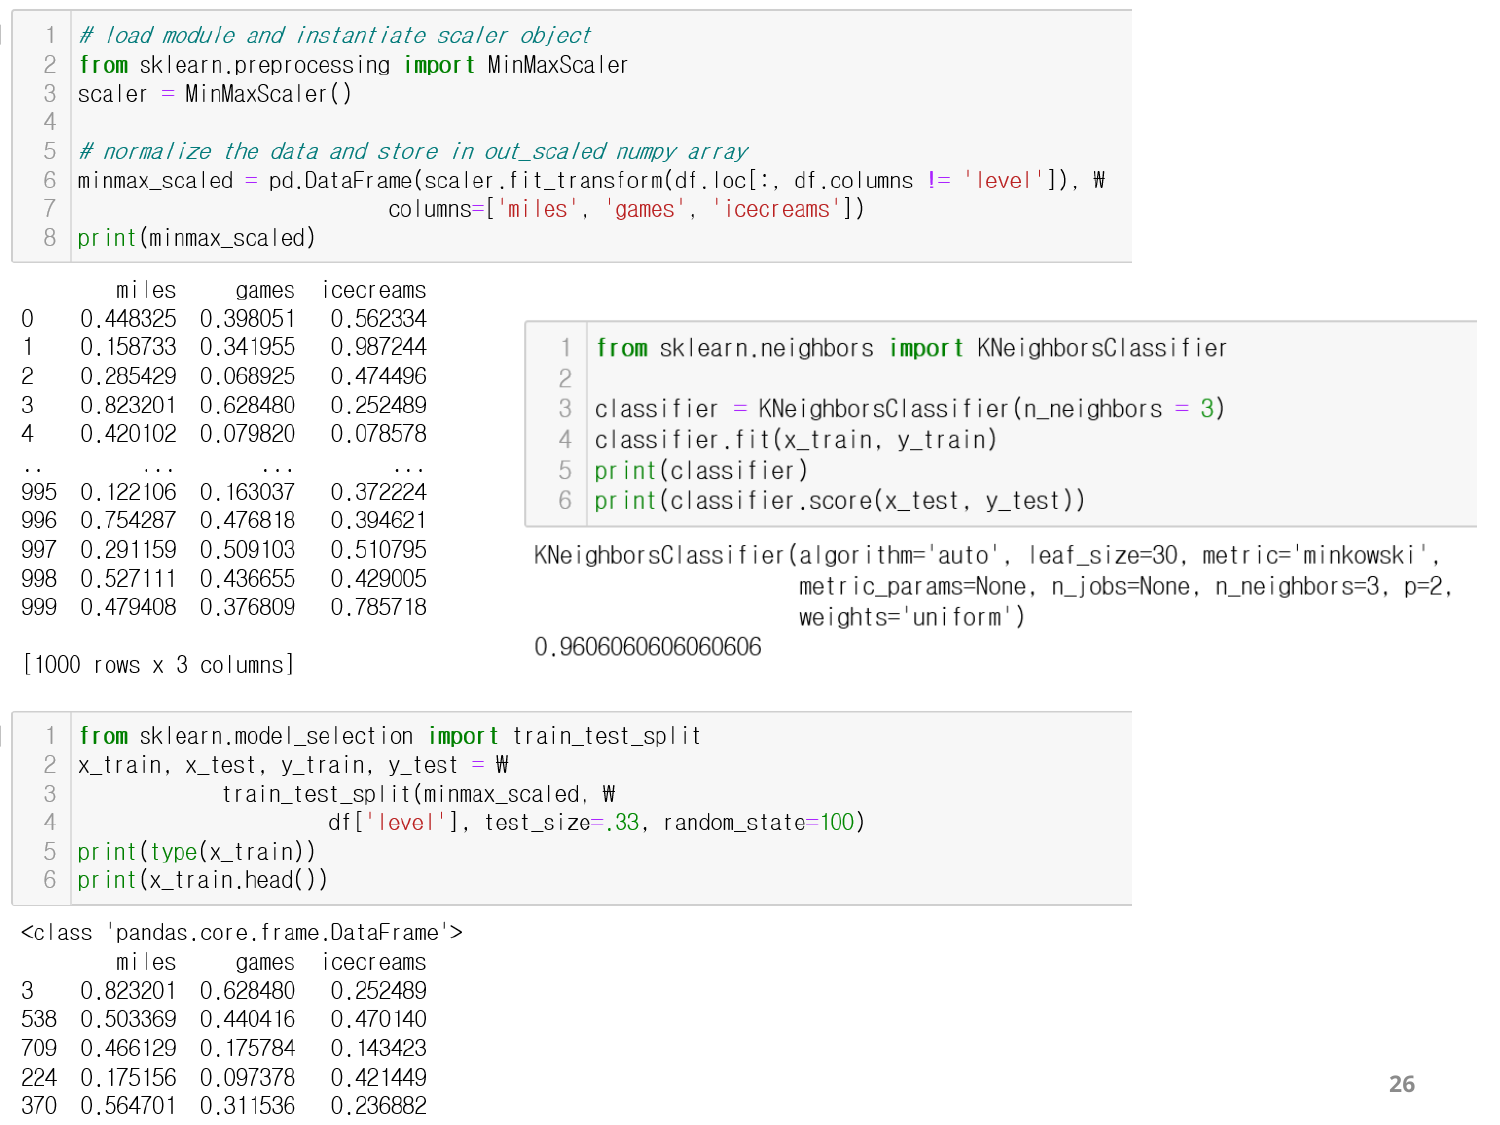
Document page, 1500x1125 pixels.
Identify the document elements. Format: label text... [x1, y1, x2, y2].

picture [0, 0, 1477, 1125]
slide_number 26 [1132, 1067, 1431, 1103]
